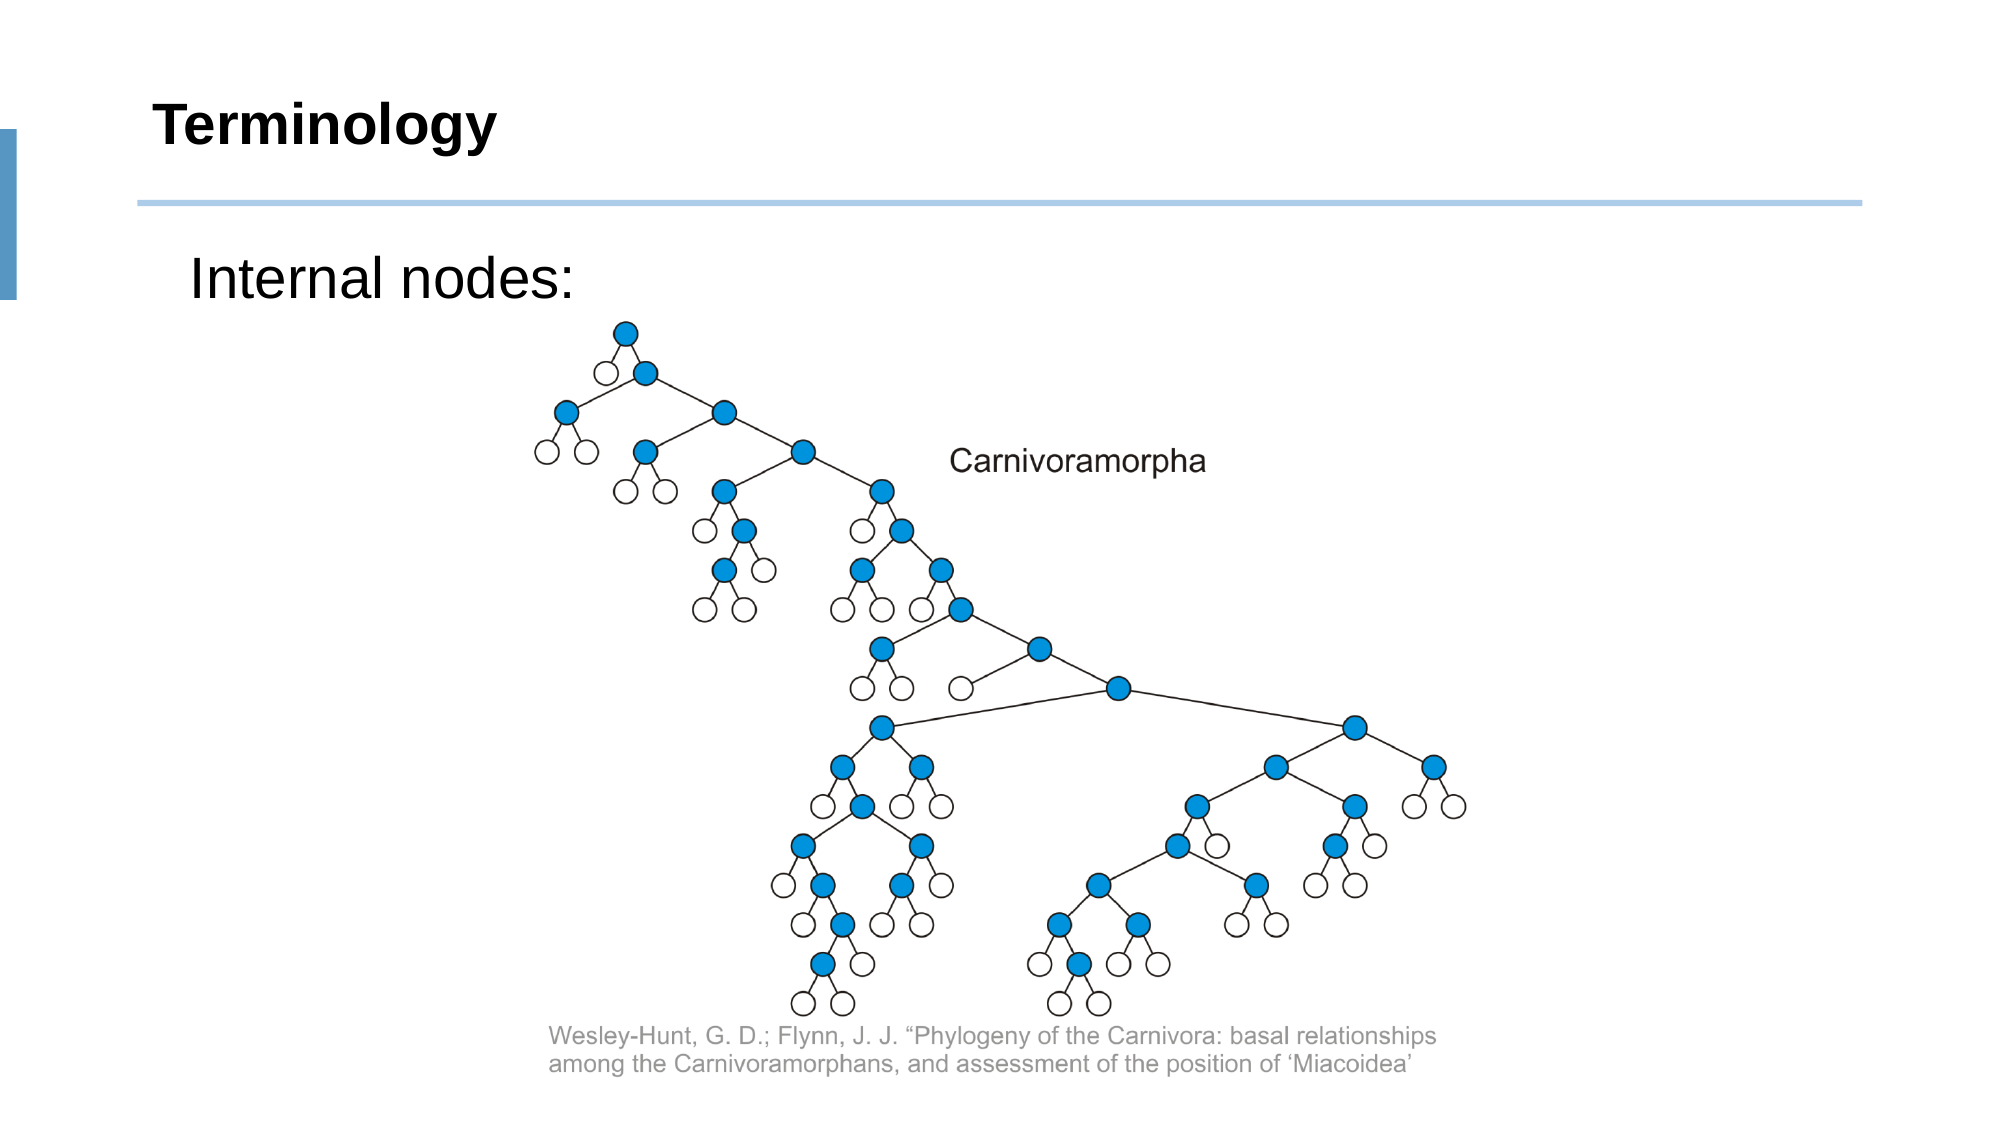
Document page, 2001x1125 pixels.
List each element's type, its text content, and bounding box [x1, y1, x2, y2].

list Internal nodes: [137, 240, 1863, 1014]
picture [527, 314, 1473, 1094]
title Terminology [137, 42, 1863, 208]
